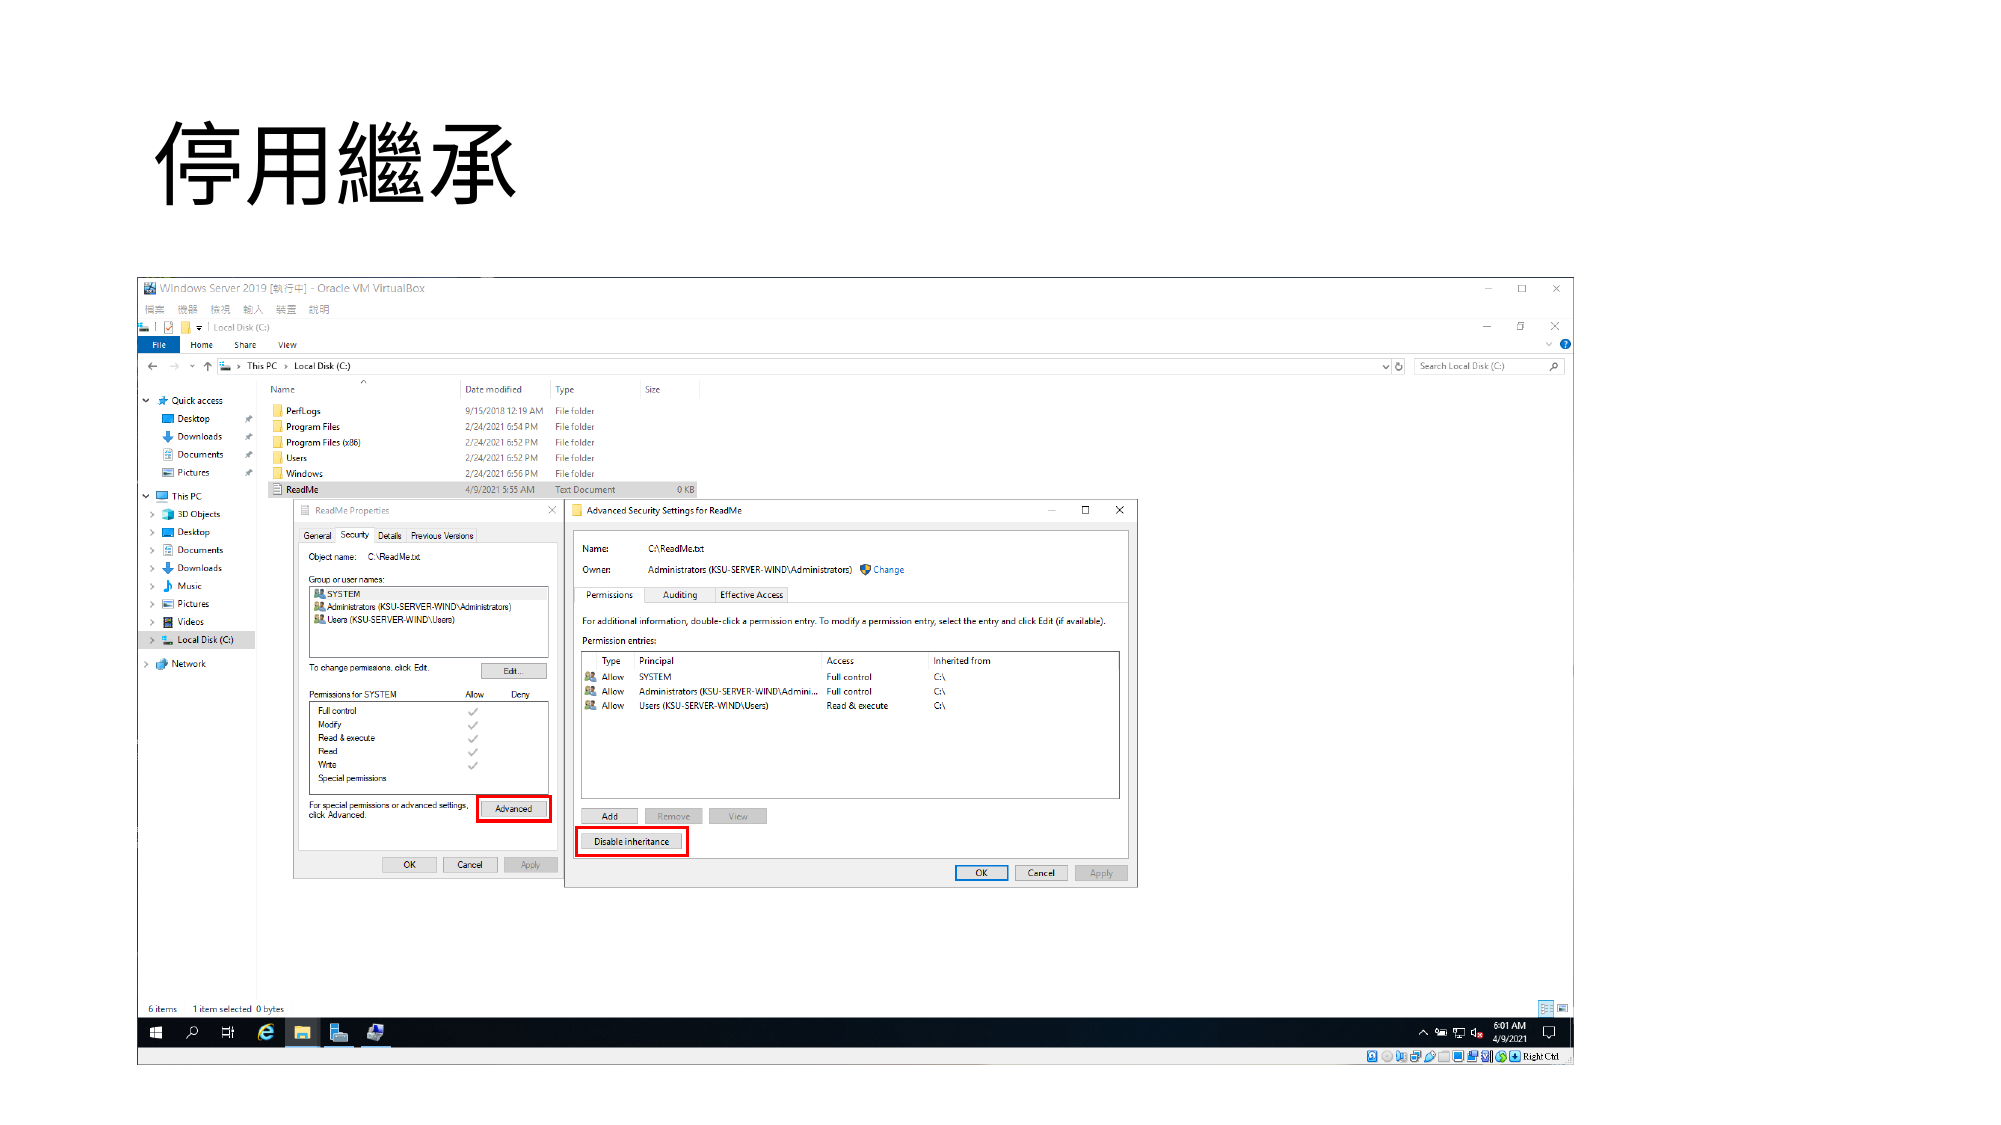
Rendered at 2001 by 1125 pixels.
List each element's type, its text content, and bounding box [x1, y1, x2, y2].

title 停用繼承 [137, 59, 1863, 278]
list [137, 277, 1574, 1066]
